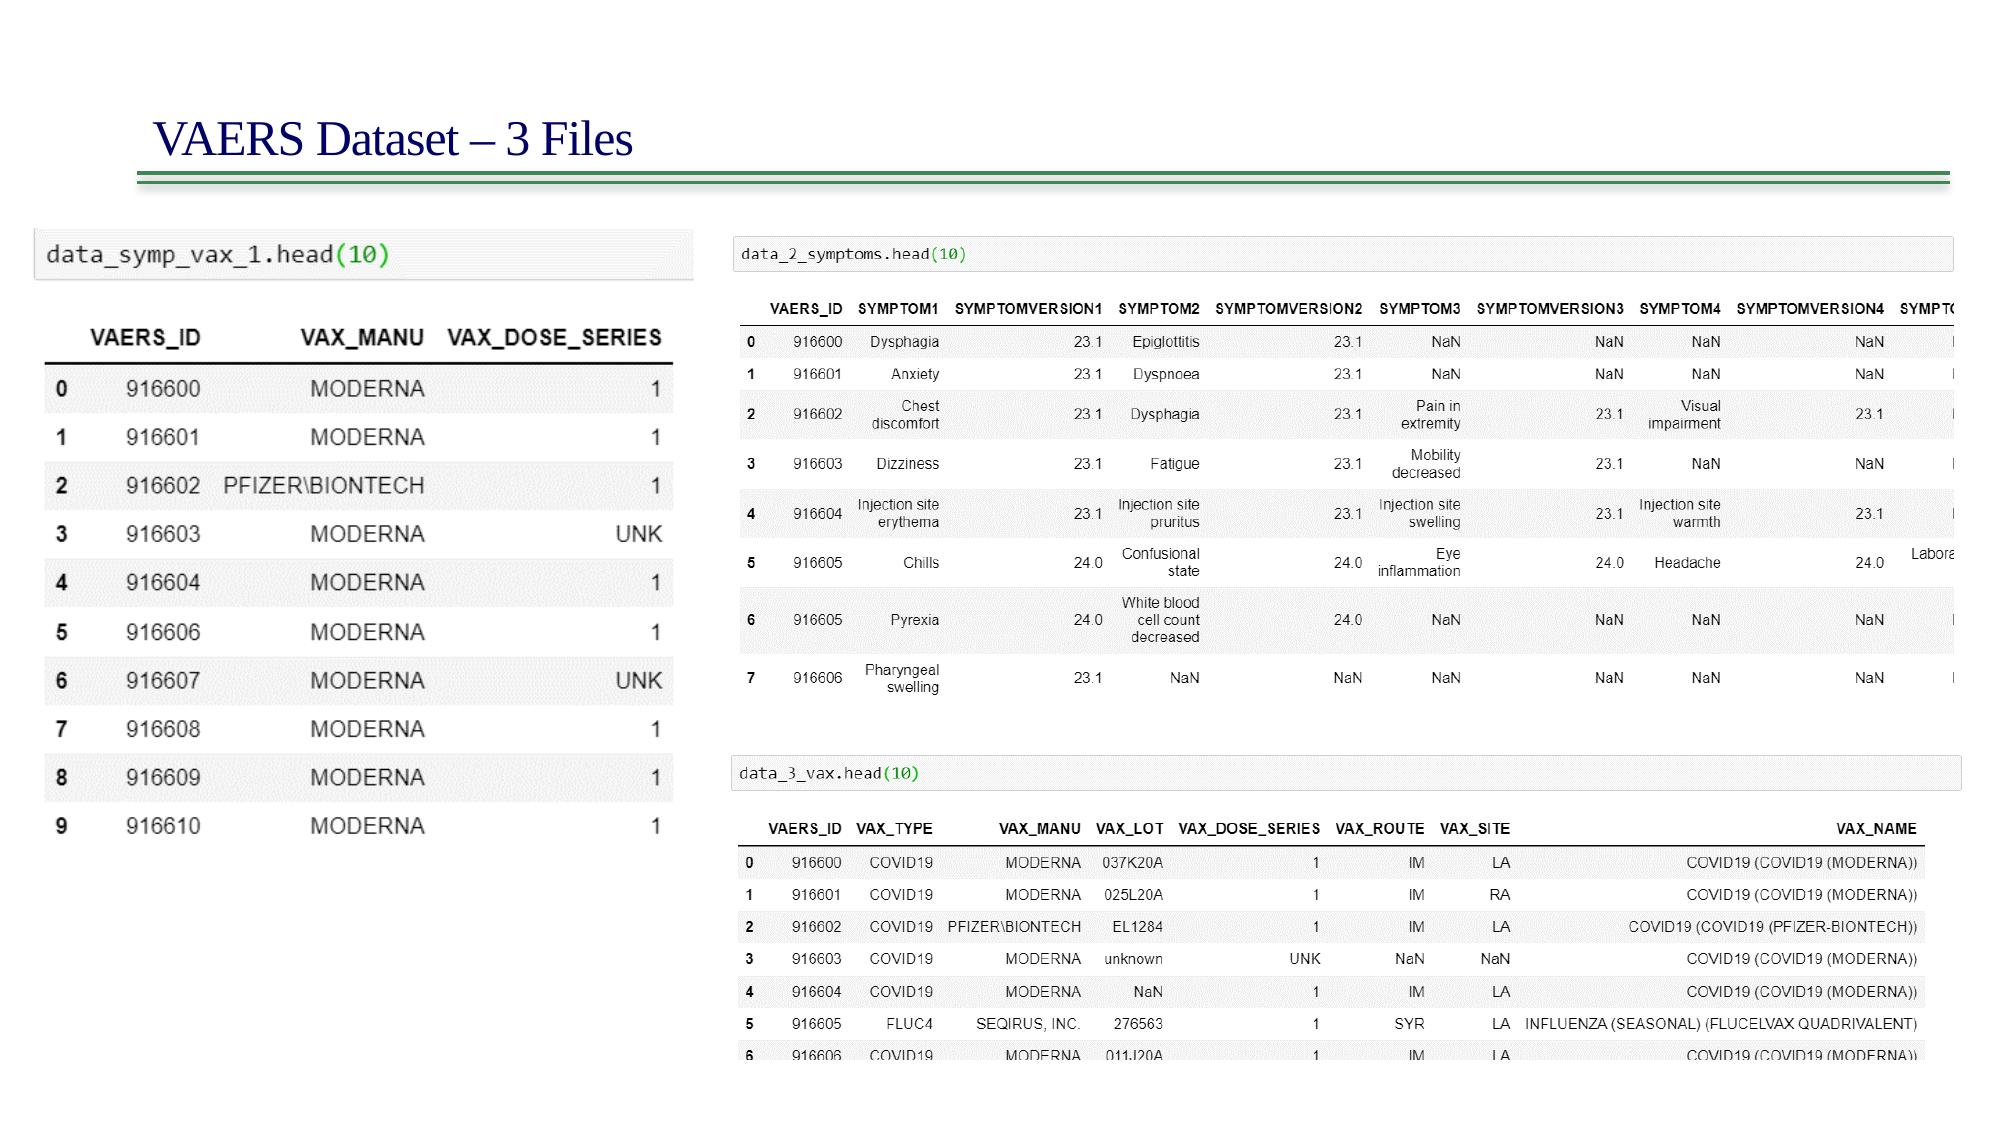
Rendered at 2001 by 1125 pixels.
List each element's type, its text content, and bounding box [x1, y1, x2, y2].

picture [724, 228, 1966, 700]
title VAERS Dataset – 3 Files [137, 47, 1950, 171]
picture [724, 745, 1969, 1060]
picture [20, 228, 695, 871]
